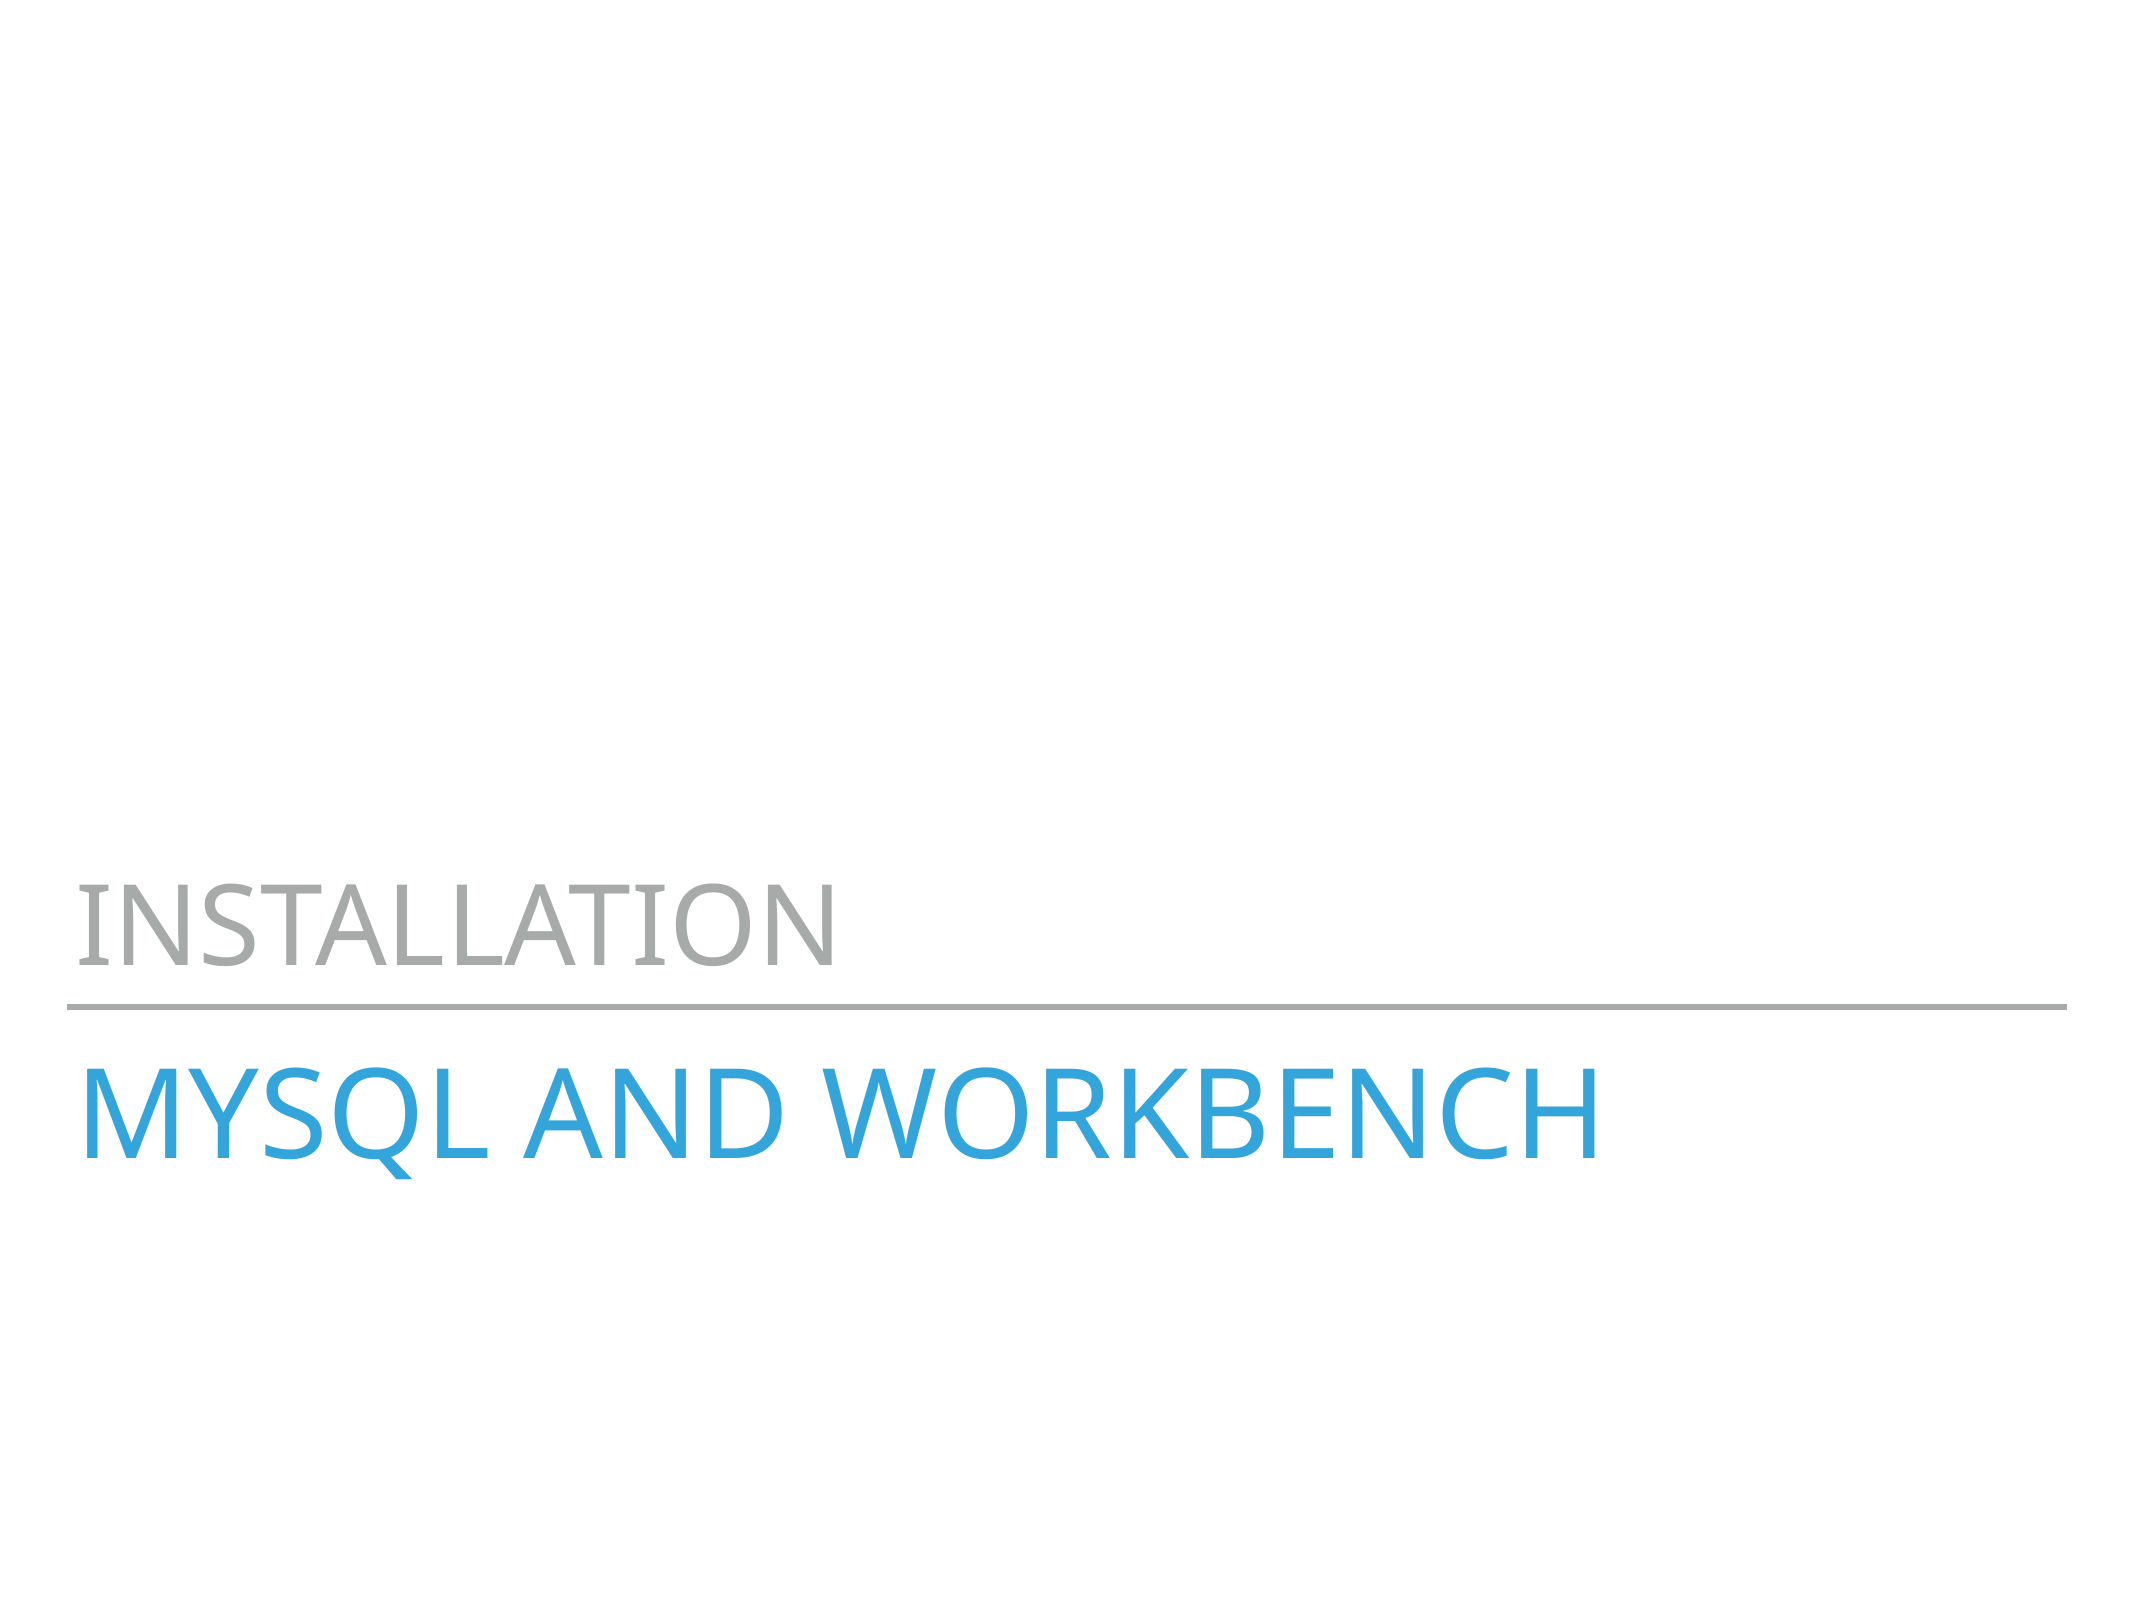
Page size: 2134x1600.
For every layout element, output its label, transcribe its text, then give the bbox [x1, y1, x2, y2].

title mysql and workbench [66, 1053, 2068, 1499]
list Installation [66, 699, 2068, 997]
